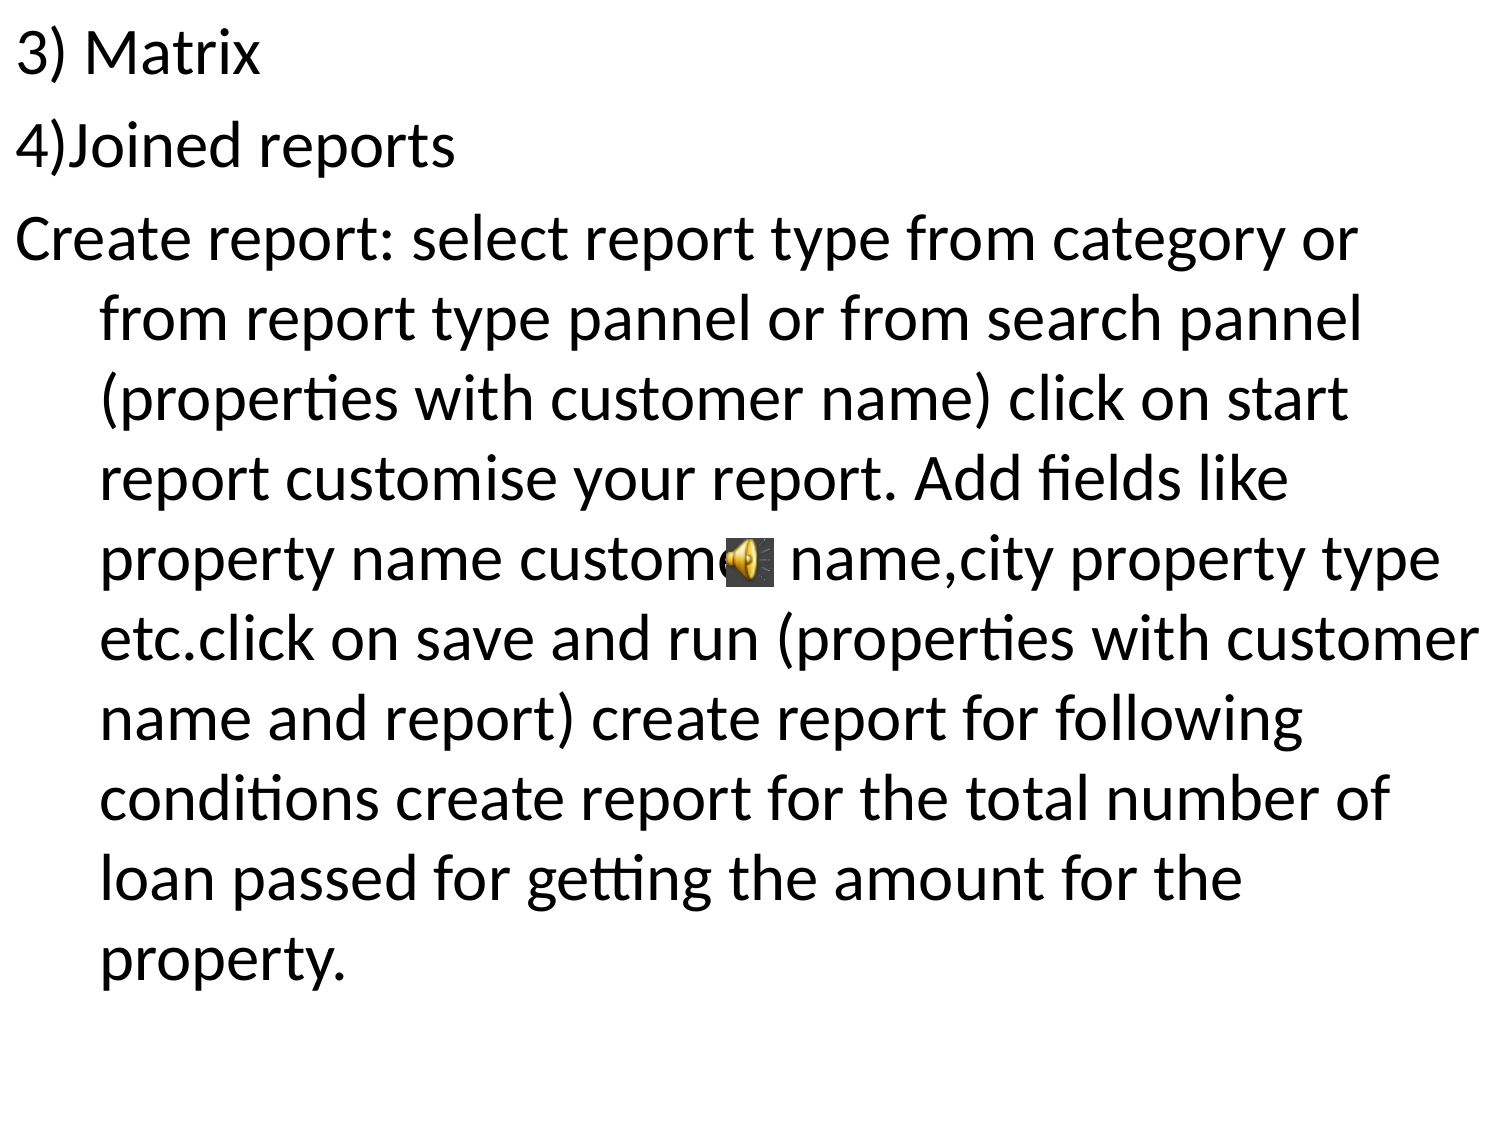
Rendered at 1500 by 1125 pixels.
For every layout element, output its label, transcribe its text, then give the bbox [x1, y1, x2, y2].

list 3) Matrix 4)Joined reports Create report: select report type from category or from report type pannel or from search pannel (properties with customer name) click on start report customise your report. Add fields like property name customer name,city property type etc.click on save and run (properties with customer name and report) create report for following conditions create report for the total number of loan passed for getting the amount for the property. [0, 0, 1500, 1125]
picture [724, 537, 776, 588]
